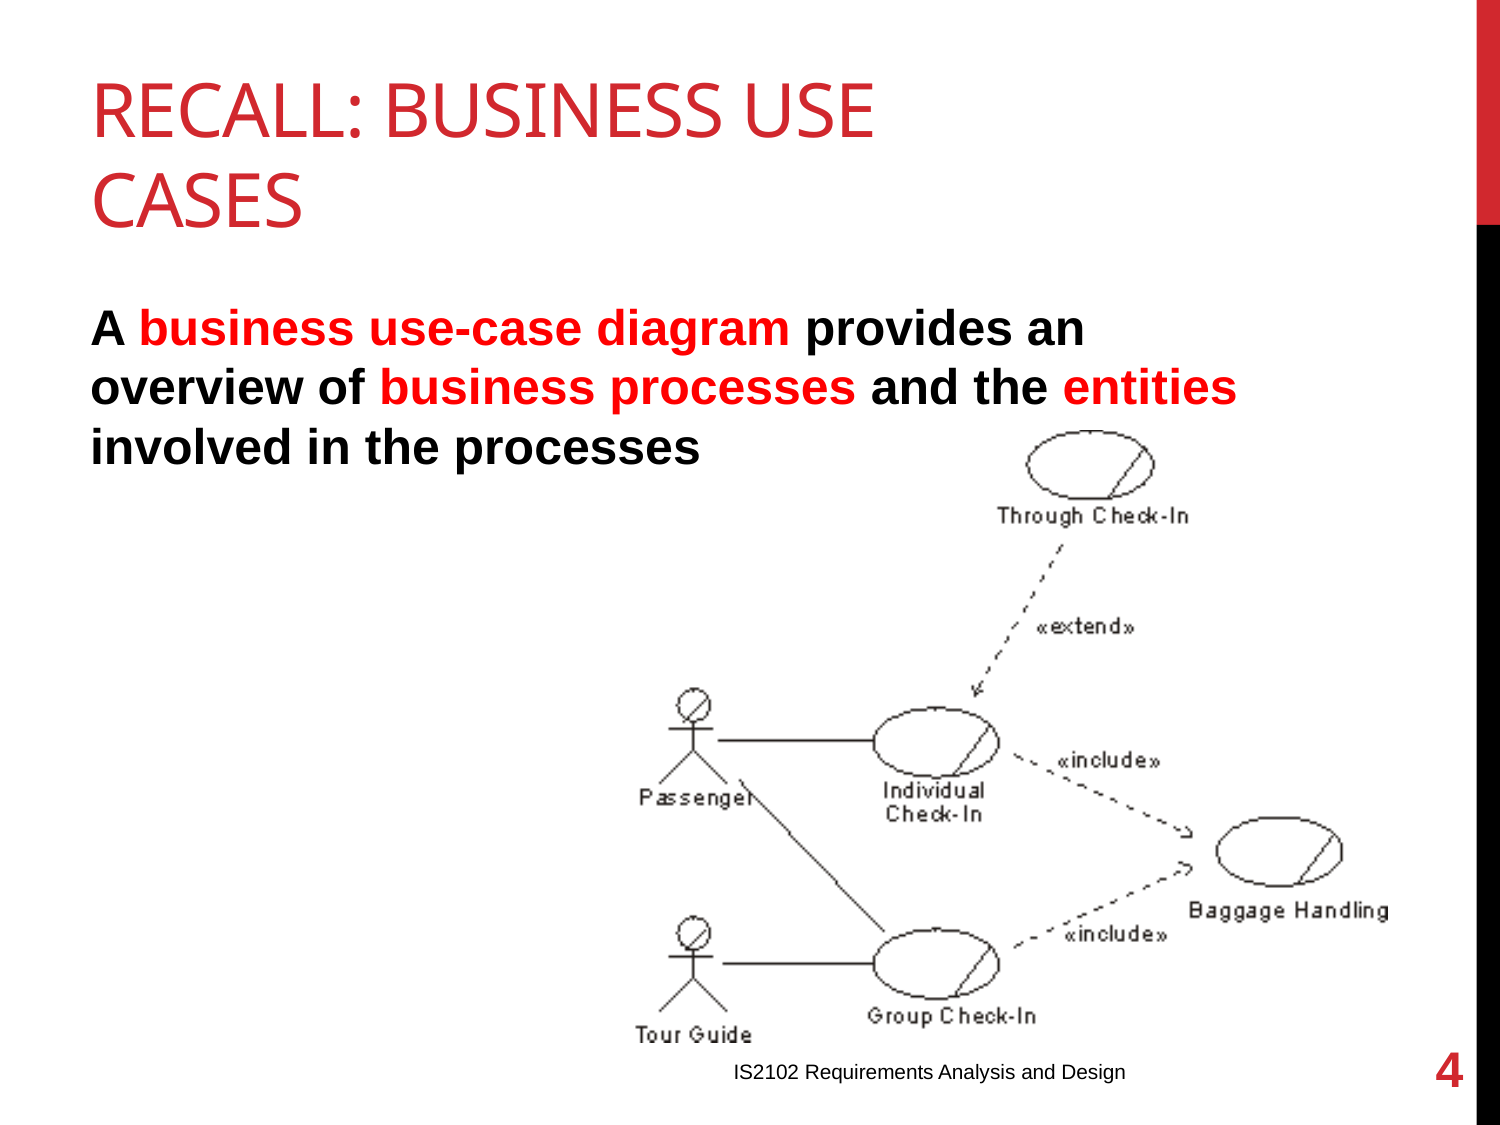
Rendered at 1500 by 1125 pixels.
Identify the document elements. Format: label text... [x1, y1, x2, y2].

list A business use-case diagram provides an overview of business processes and the entities involved in the processes [75, 287, 1325, 1005]
title Recall: Business Use Cases [75, 25, 1025, 250]
footer IS2102 Requirements Analysis and Design [718, 1051, 1238, 1112]
picture [634, 429, 1388, 1044]
slide_number 4 [1262, 1037, 1479, 1098]
